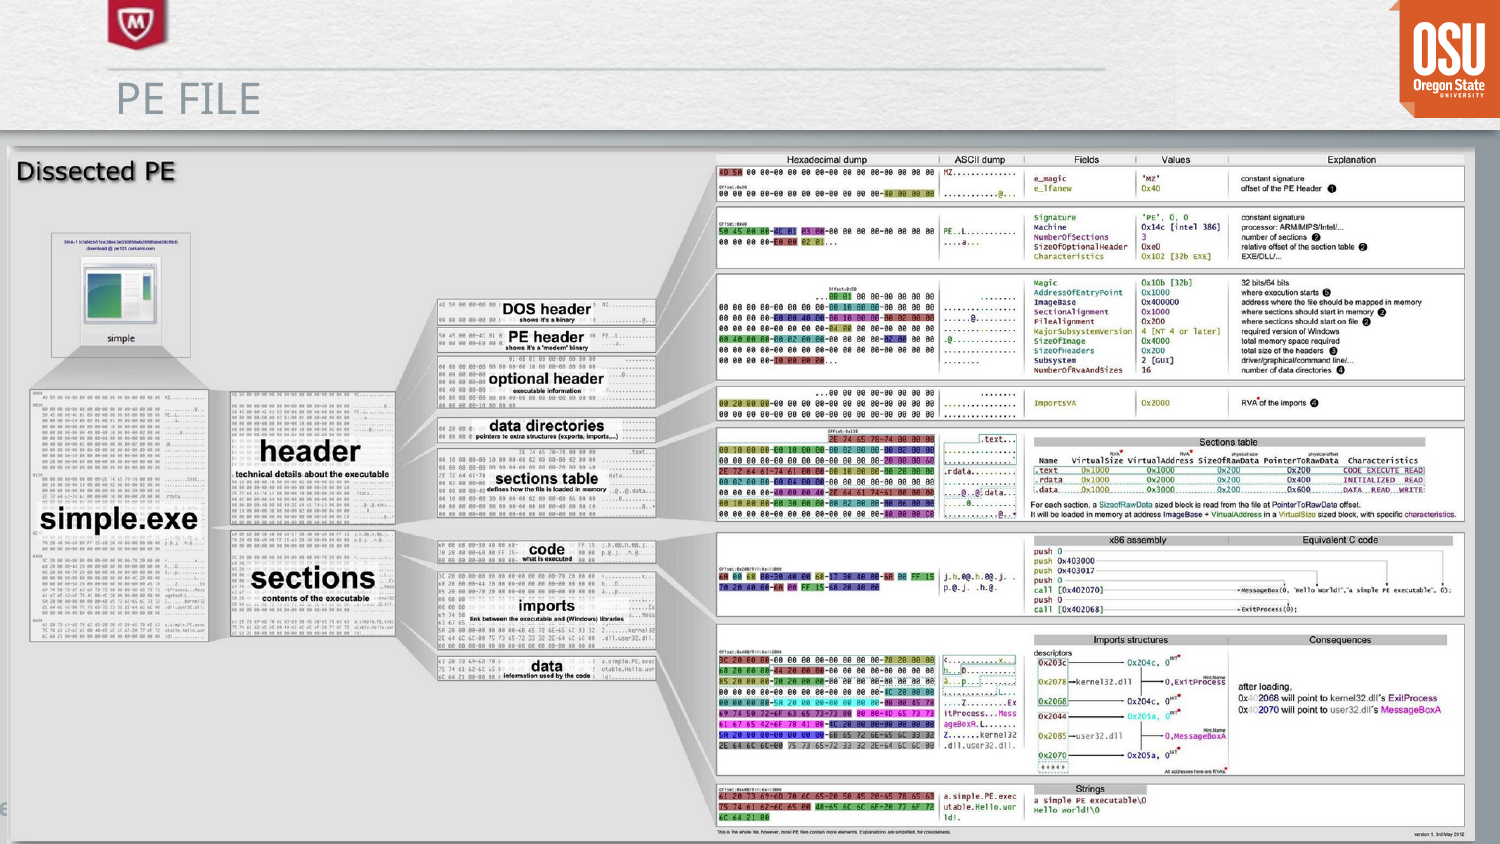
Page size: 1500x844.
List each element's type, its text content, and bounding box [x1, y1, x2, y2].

title PE file [99, 53, 1176, 146]
picture [0, 0, 1500, 130]
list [0, 146, 1500, 844]
